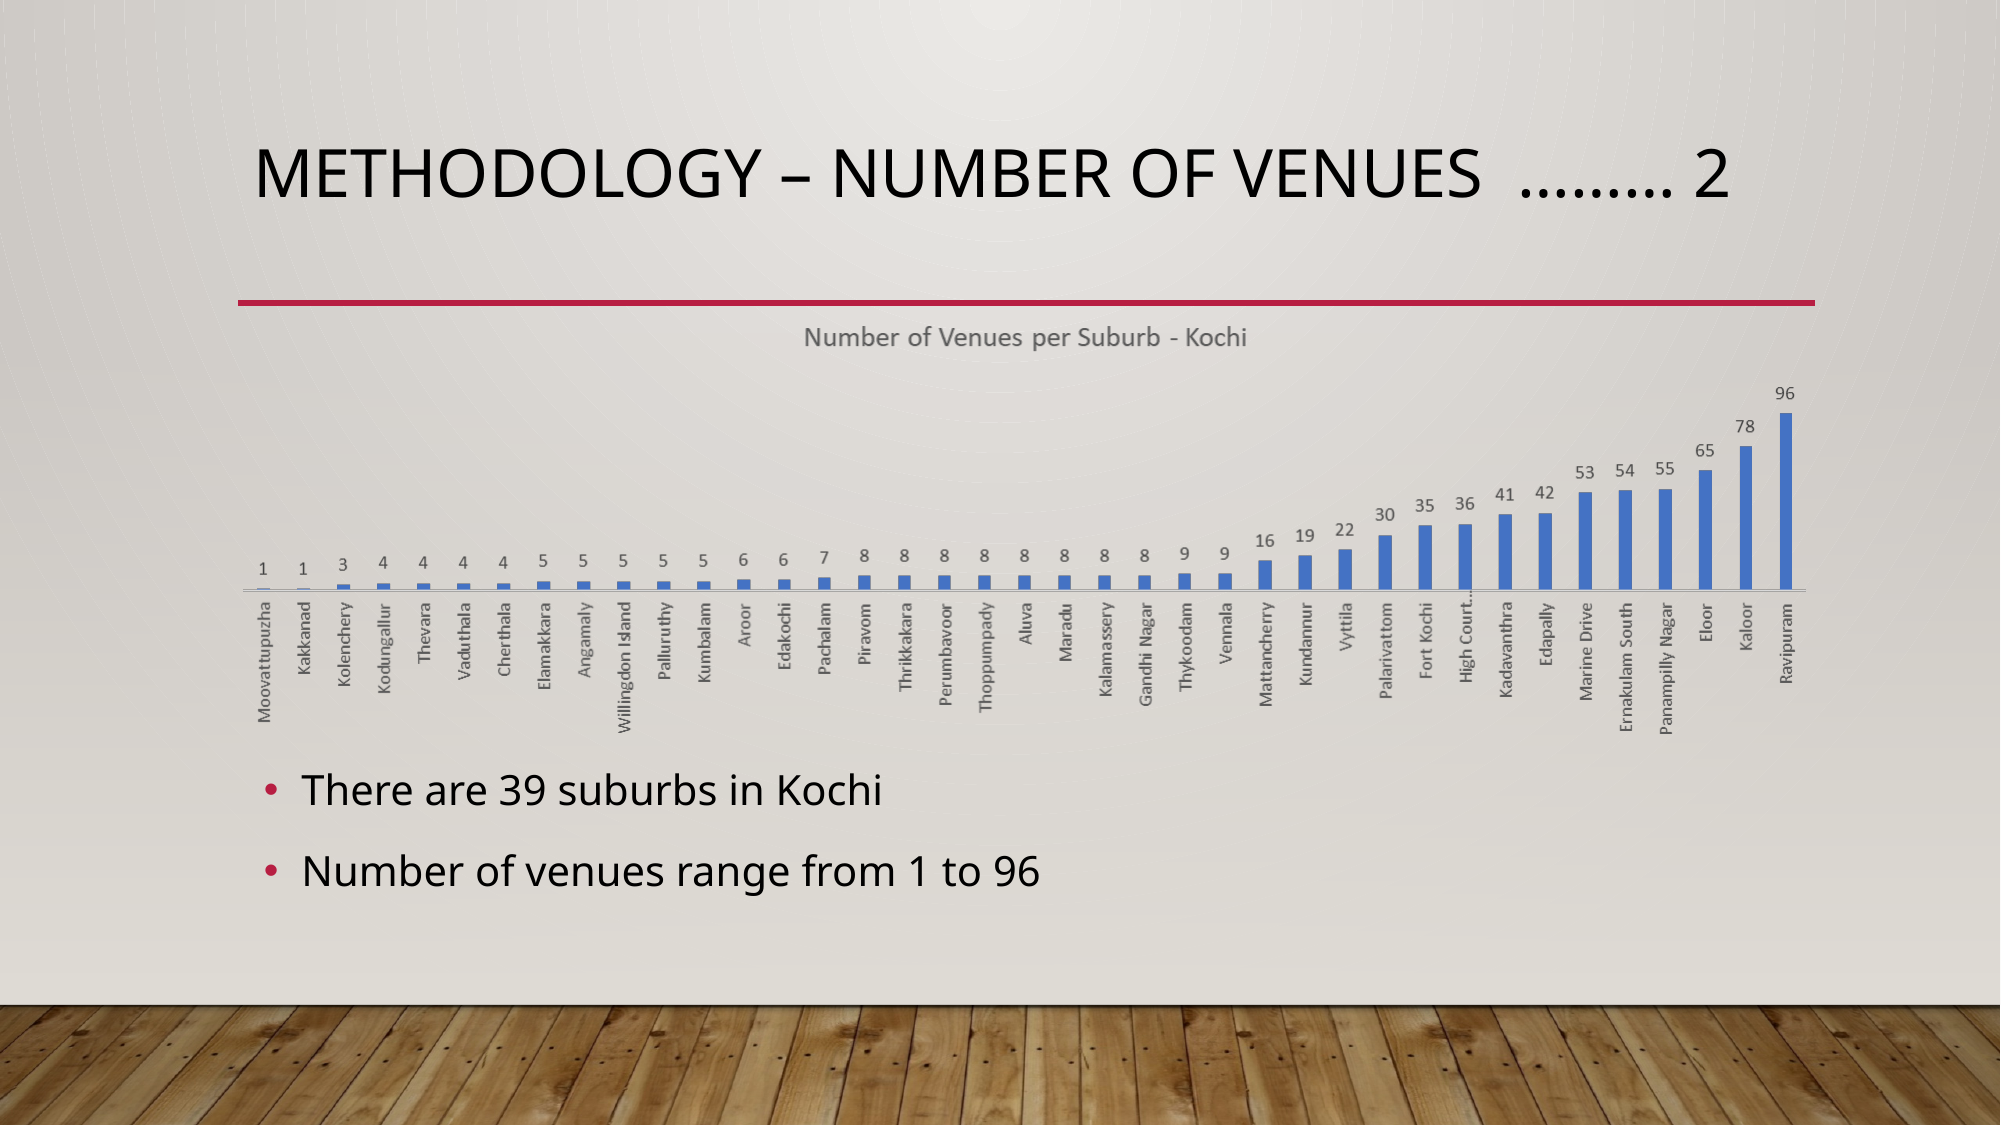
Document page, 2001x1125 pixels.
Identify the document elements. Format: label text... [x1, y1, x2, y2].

list There are 39 suburbs in Kochi Number of venues range from 1 to 96 [248, 748, 1825, 959]
title Methodology – number of venues ……… 2 [238, 131, 1814, 303]
picture [0, 1005, 2000, 1125]
picture [222, 303, 1830, 748]
